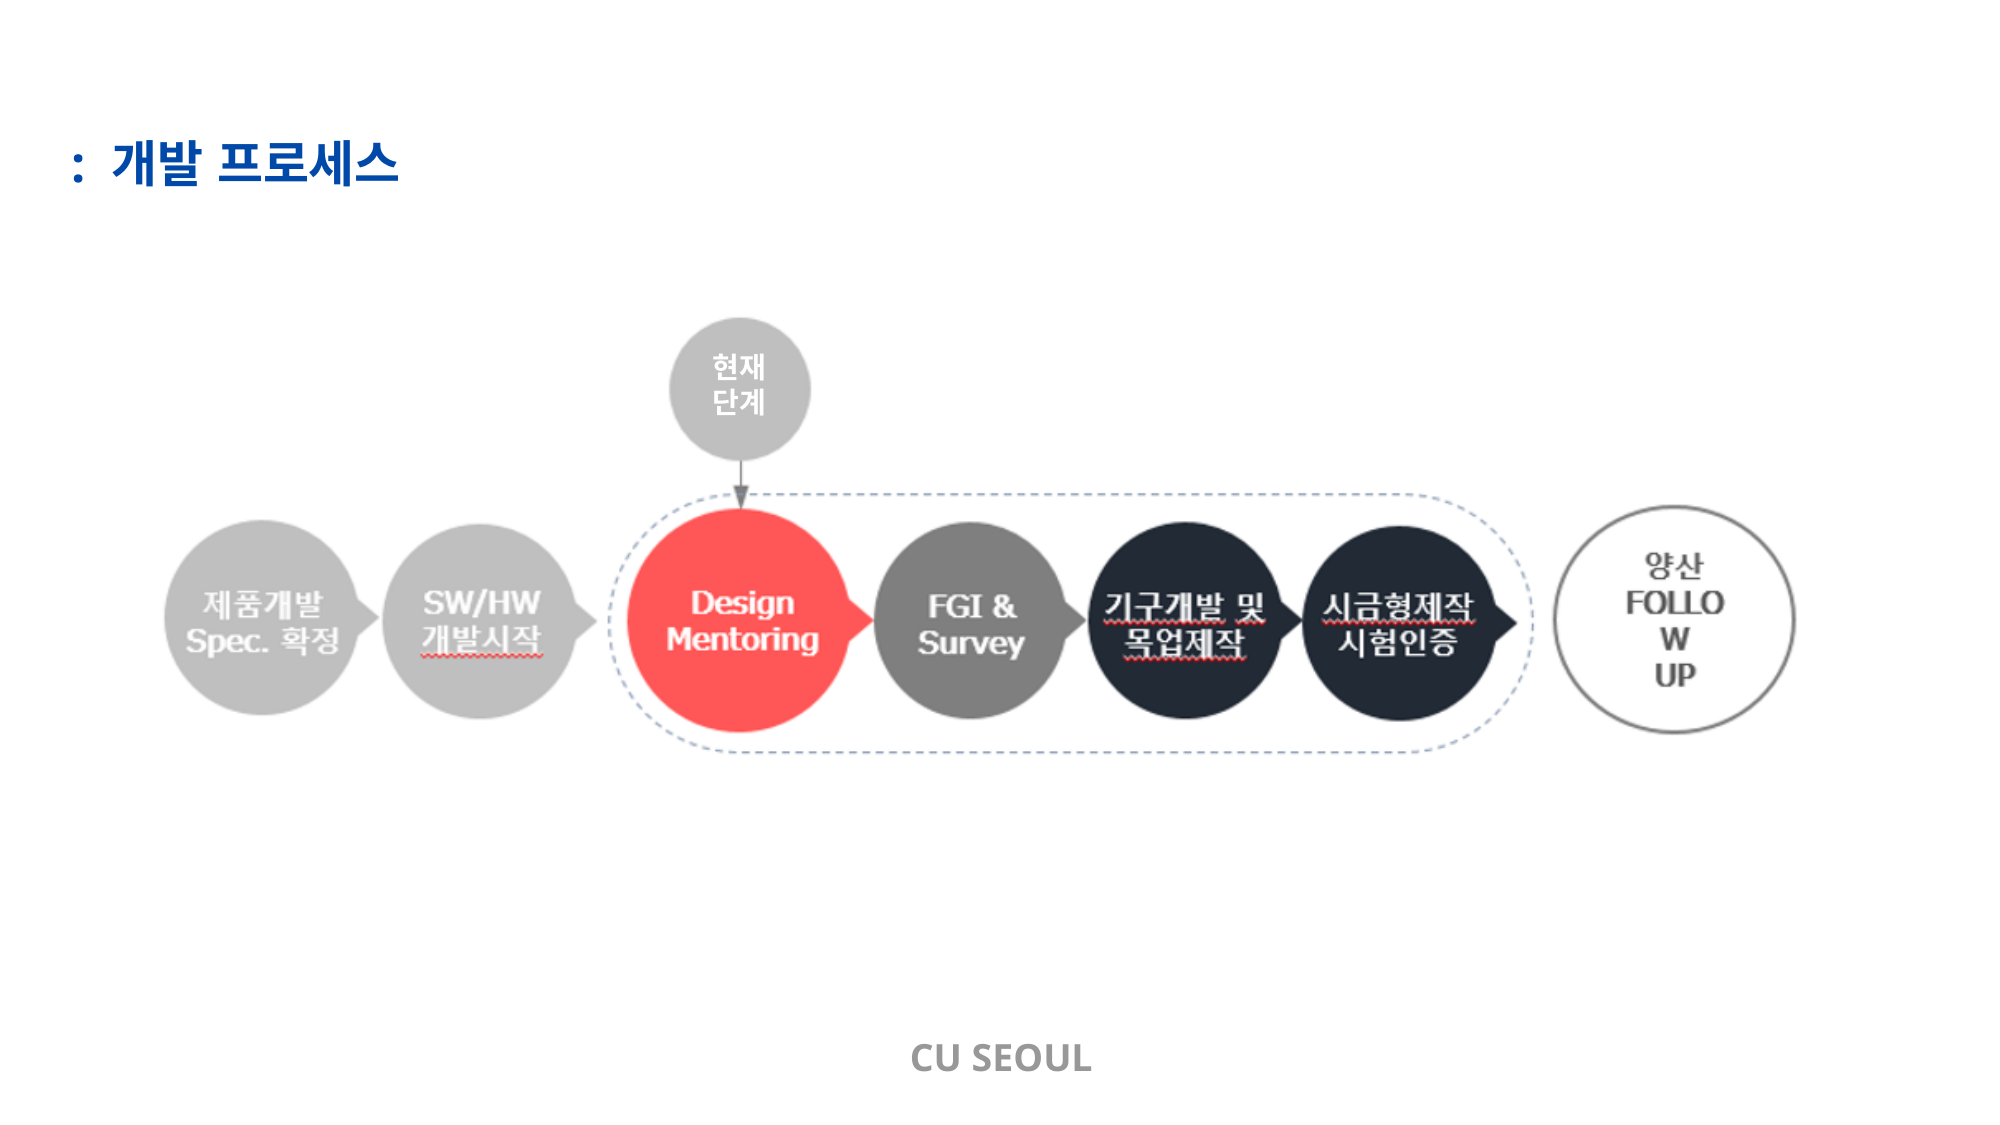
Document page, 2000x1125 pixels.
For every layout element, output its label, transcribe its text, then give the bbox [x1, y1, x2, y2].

picture [137, 290, 1843, 851]
text_box CU SEOUL [895, 1026, 1108, 1087]
text_box : 개발 프로세스 [56, 125, 416, 201]
